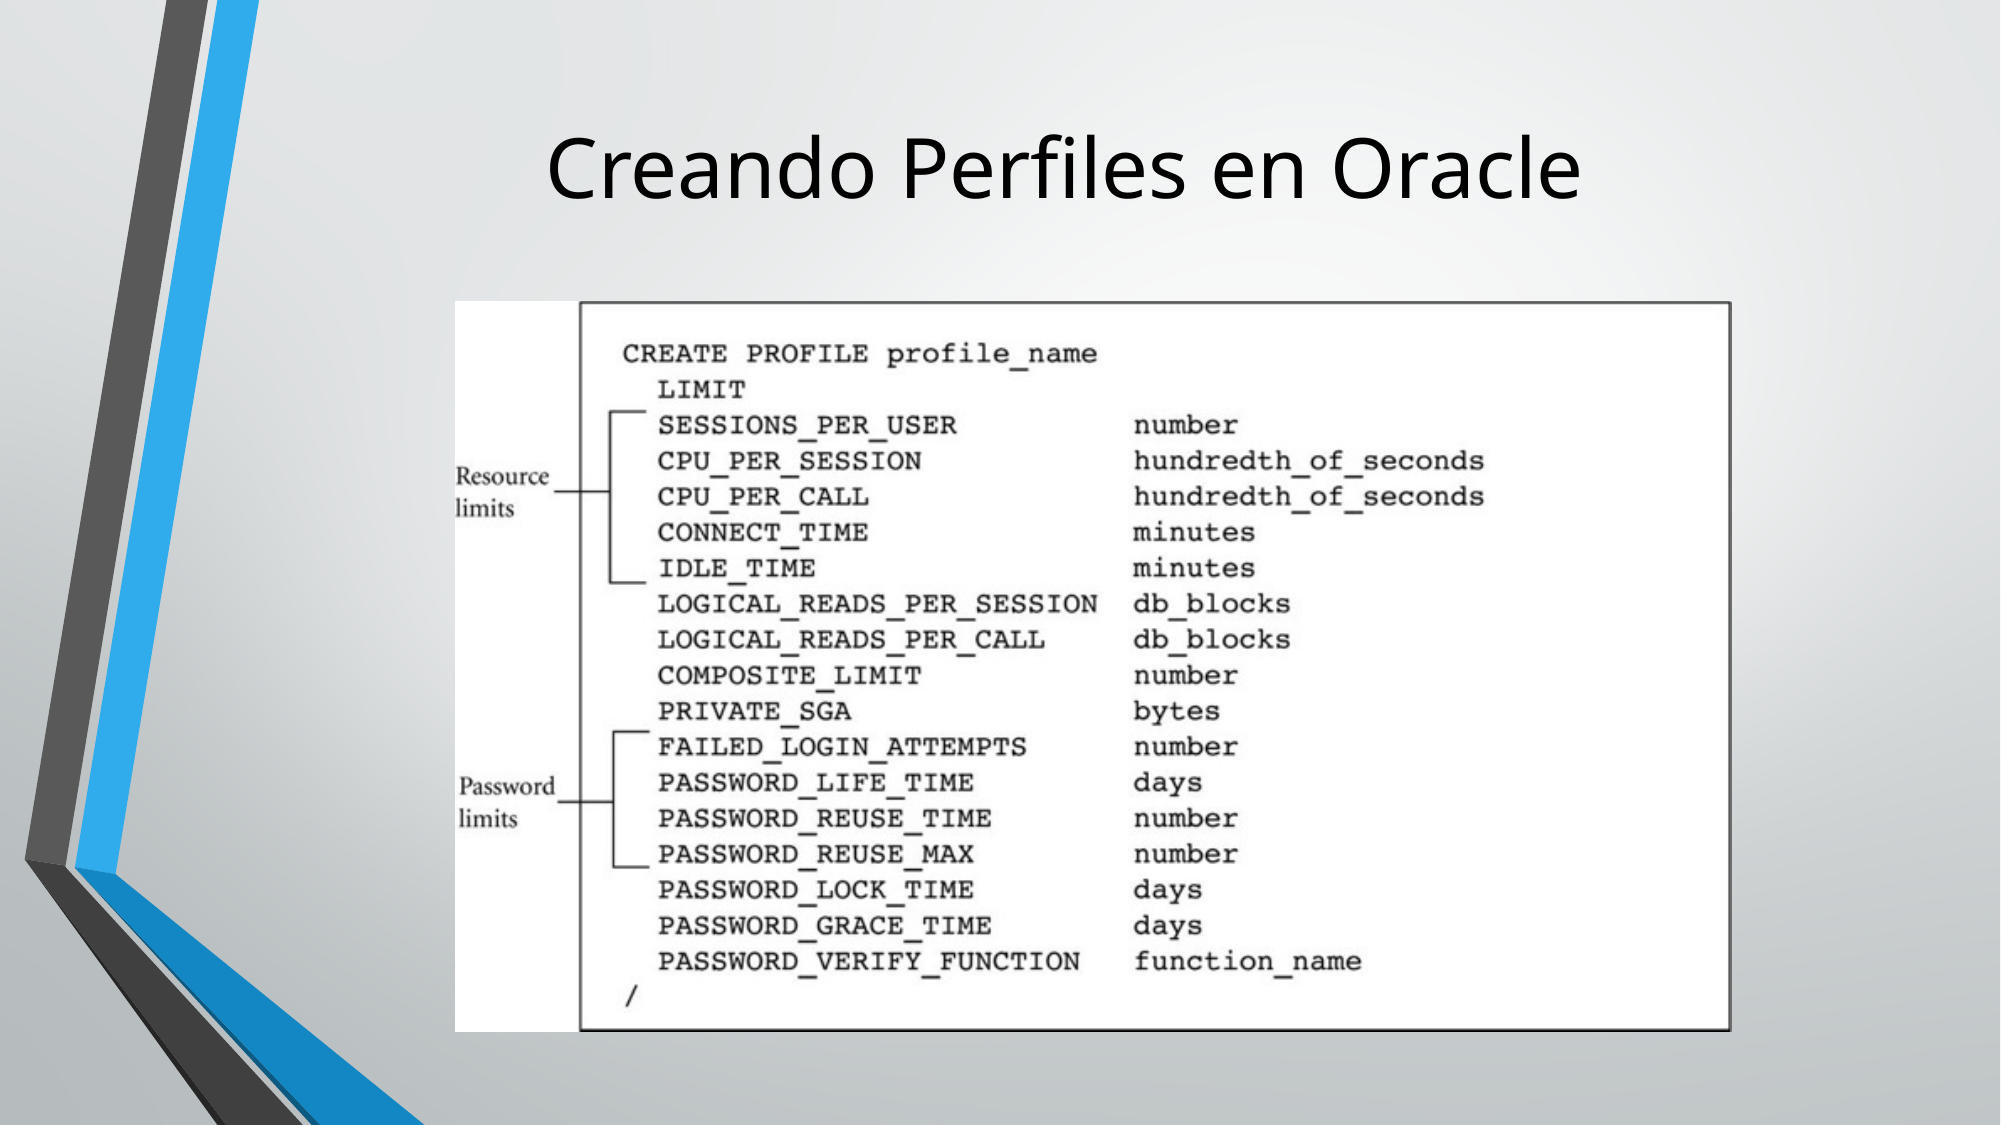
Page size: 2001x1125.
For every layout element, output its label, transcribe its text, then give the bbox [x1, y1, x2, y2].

title Creando Perfiles en Oracle [243, 73, 1887, 257]
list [455, 301, 1732, 1032]
